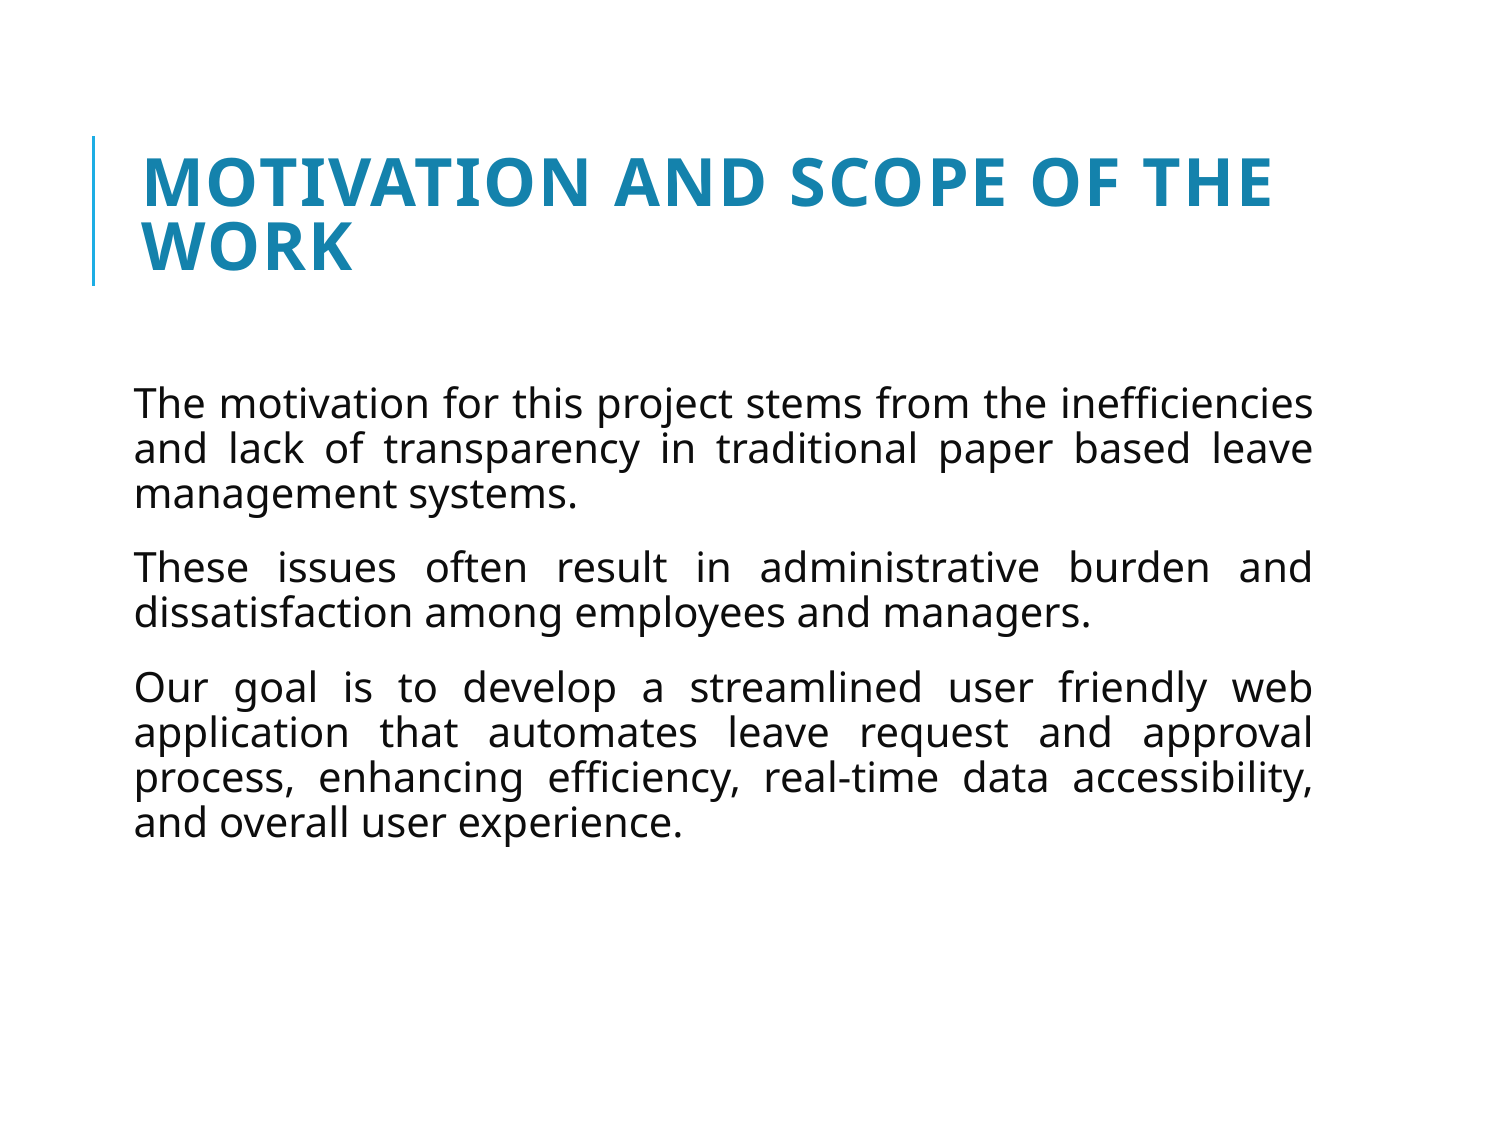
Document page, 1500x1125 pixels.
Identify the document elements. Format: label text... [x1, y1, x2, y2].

title Motivation and Scope of the Work [126, 96, 1322, 342]
list The motivation for this project stems from the inefficiencies and lack of transparency in traditional paper based leave management systems. These issues often result in administrative burden and dissatisfaction among employees and managers. Our goal is to develop a streamlined user friendly web application that automates leave request and approval process, enhancing efficiency, real-time data accessibility, and overall user experience. [126, 375, 1322, 1035]
